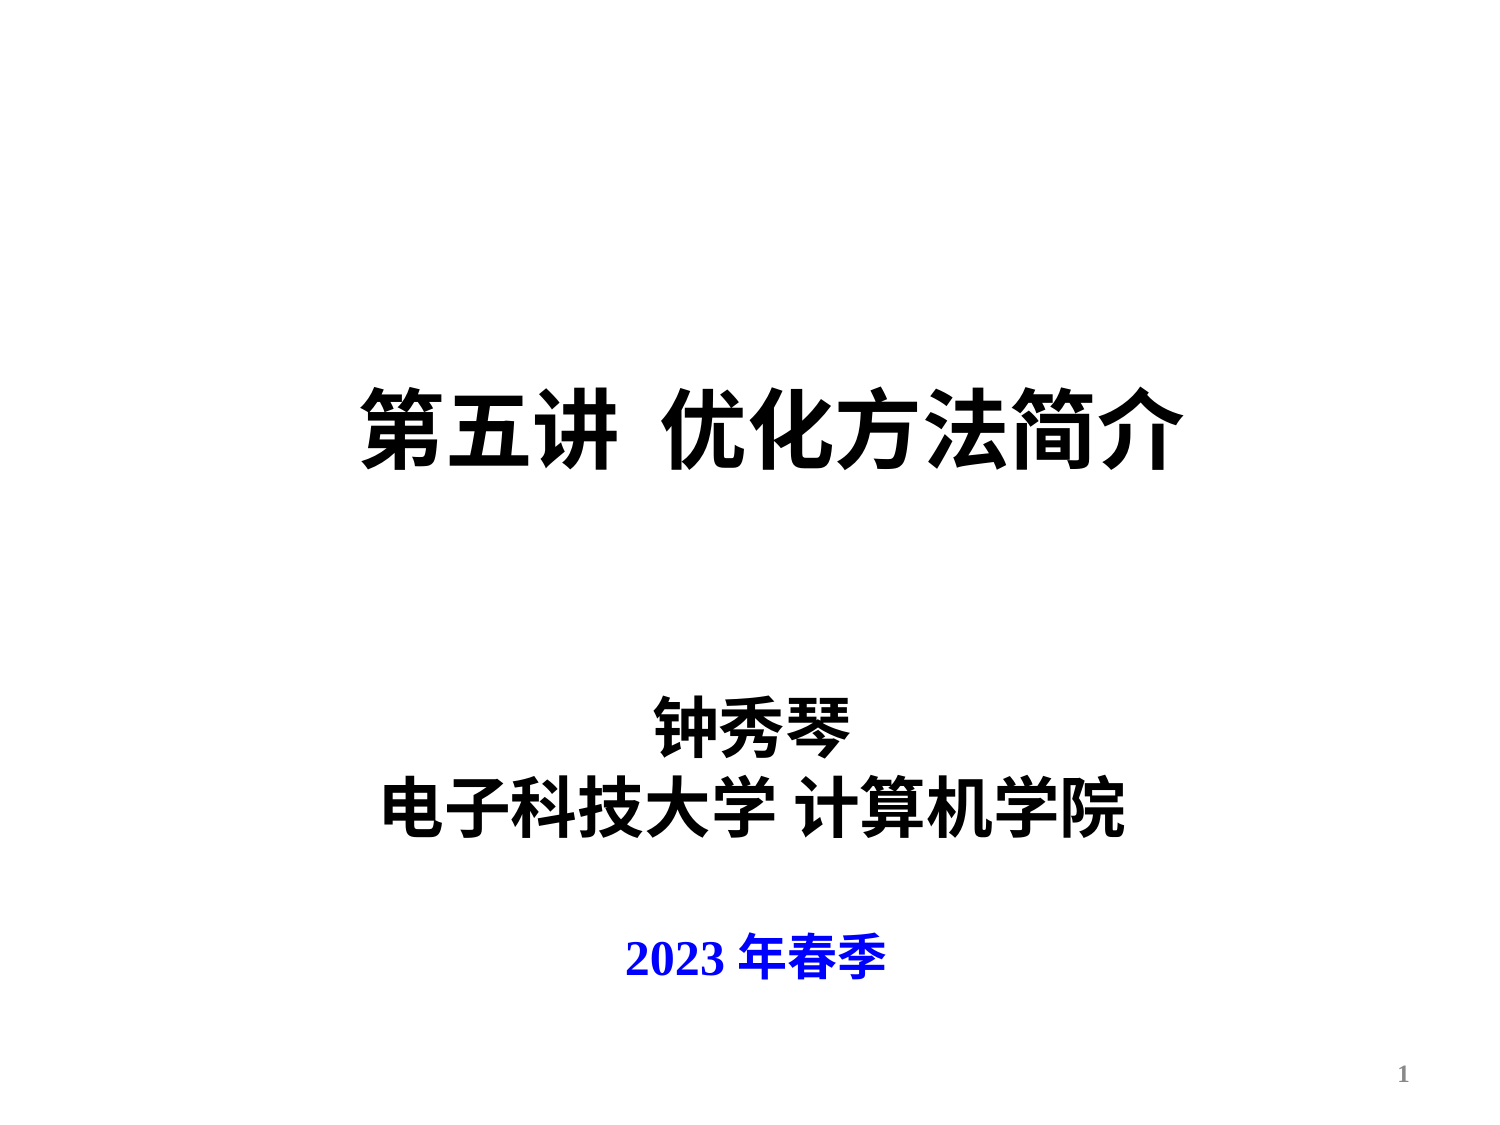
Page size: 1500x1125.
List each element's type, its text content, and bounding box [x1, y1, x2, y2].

text_box 2023年春季 [54, 917, 1458, 993]
text_box 第五讲 优化方法简介 [133, 367, 1409, 543]
text_box 钟秀琴 电子科技大学 计算机学院 [227, 678, 1278, 917]
slide_number 1 [1074, 1042, 1425, 1103]
